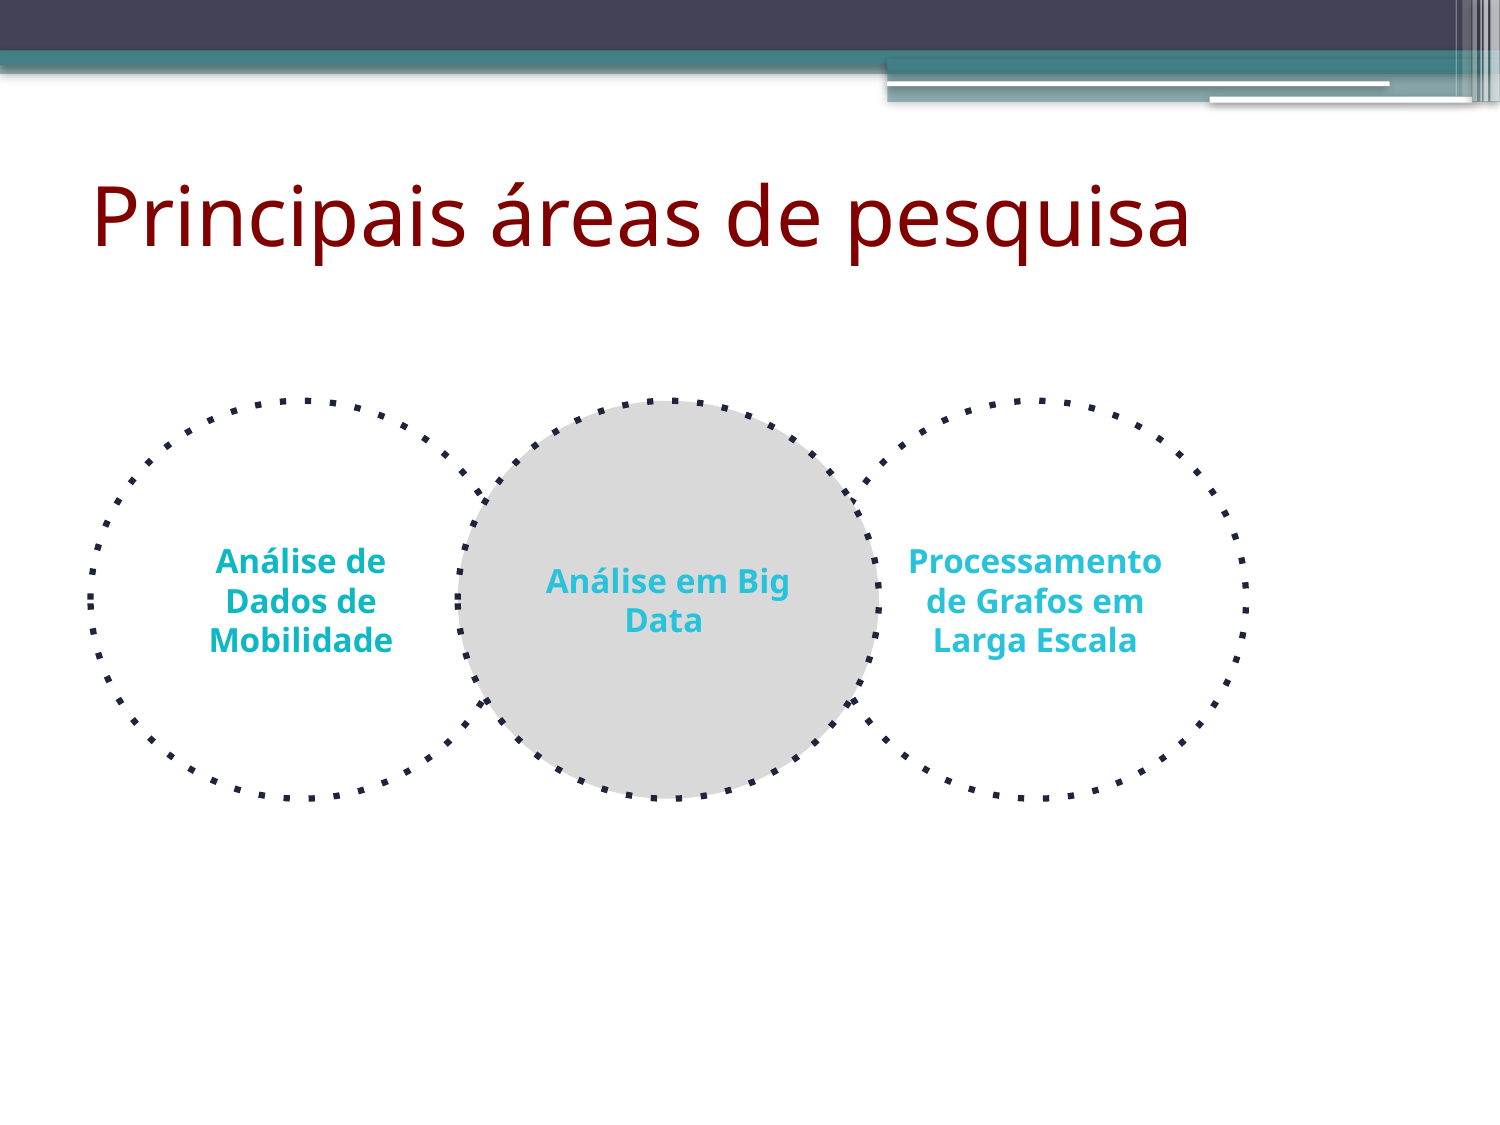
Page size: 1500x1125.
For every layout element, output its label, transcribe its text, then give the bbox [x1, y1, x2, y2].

text_box Processamento de Grafos em Larga Escala [852, 400, 1247, 799]
title Principais áreas de pesquisa [75, 125, 1425, 301]
text_box Análise em Big Data [457, 400, 879, 799]
text_box Análise de Dados de Mobilidade [90, 400, 485, 799]
